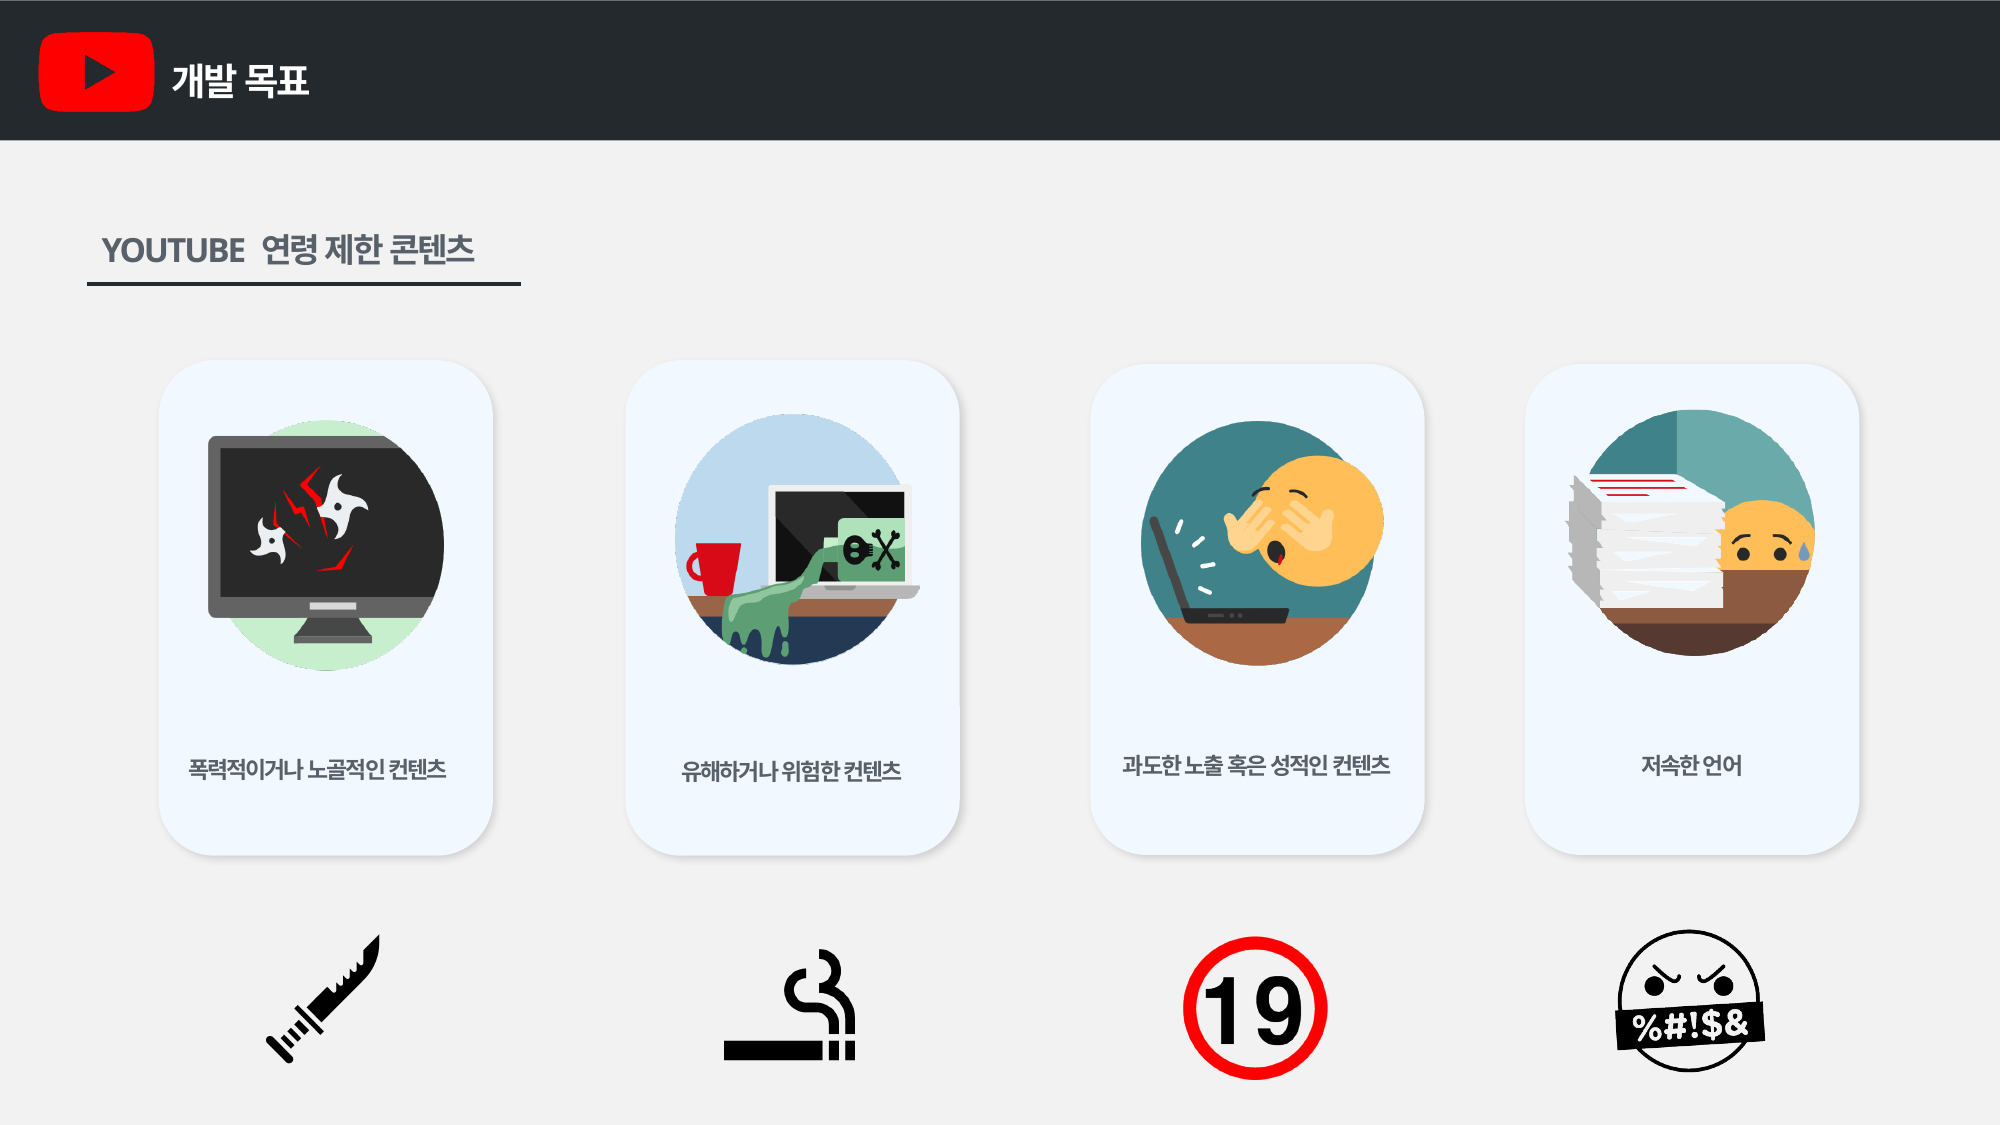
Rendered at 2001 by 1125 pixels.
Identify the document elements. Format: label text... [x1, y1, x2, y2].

picture [1588, 896, 1791, 1099]
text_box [625, 360, 960, 856]
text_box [1090, 363, 1425, 855]
text_box YOUTUBE 연령 제한 콘텐츠 [86, 201, 1022, 337]
picture [1179, 936, 1329, 1082]
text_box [1525, 363, 1860, 855]
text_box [158, 360, 508, 856]
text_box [0, 0, 2000, 141]
picture [723, 939, 855, 1070]
picture [250, 924, 395, 1070]
